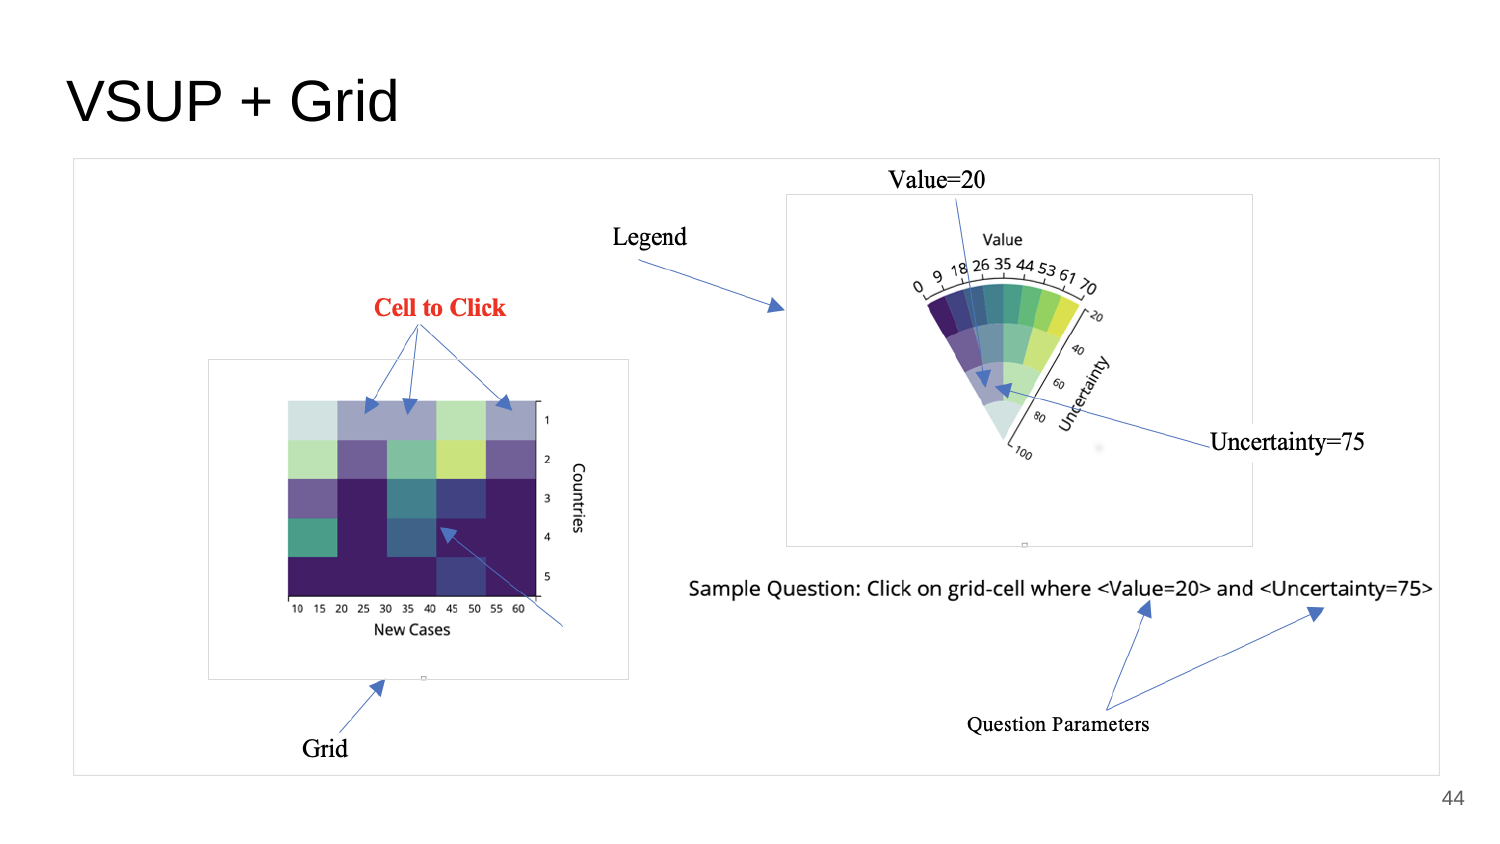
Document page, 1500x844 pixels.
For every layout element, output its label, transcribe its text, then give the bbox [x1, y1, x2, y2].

picture [63, 141, 1454, 785]
title VSUP + Grid [51, 47, 462, 142]
slide_number 44 [1389, 764, 1480, 830]
